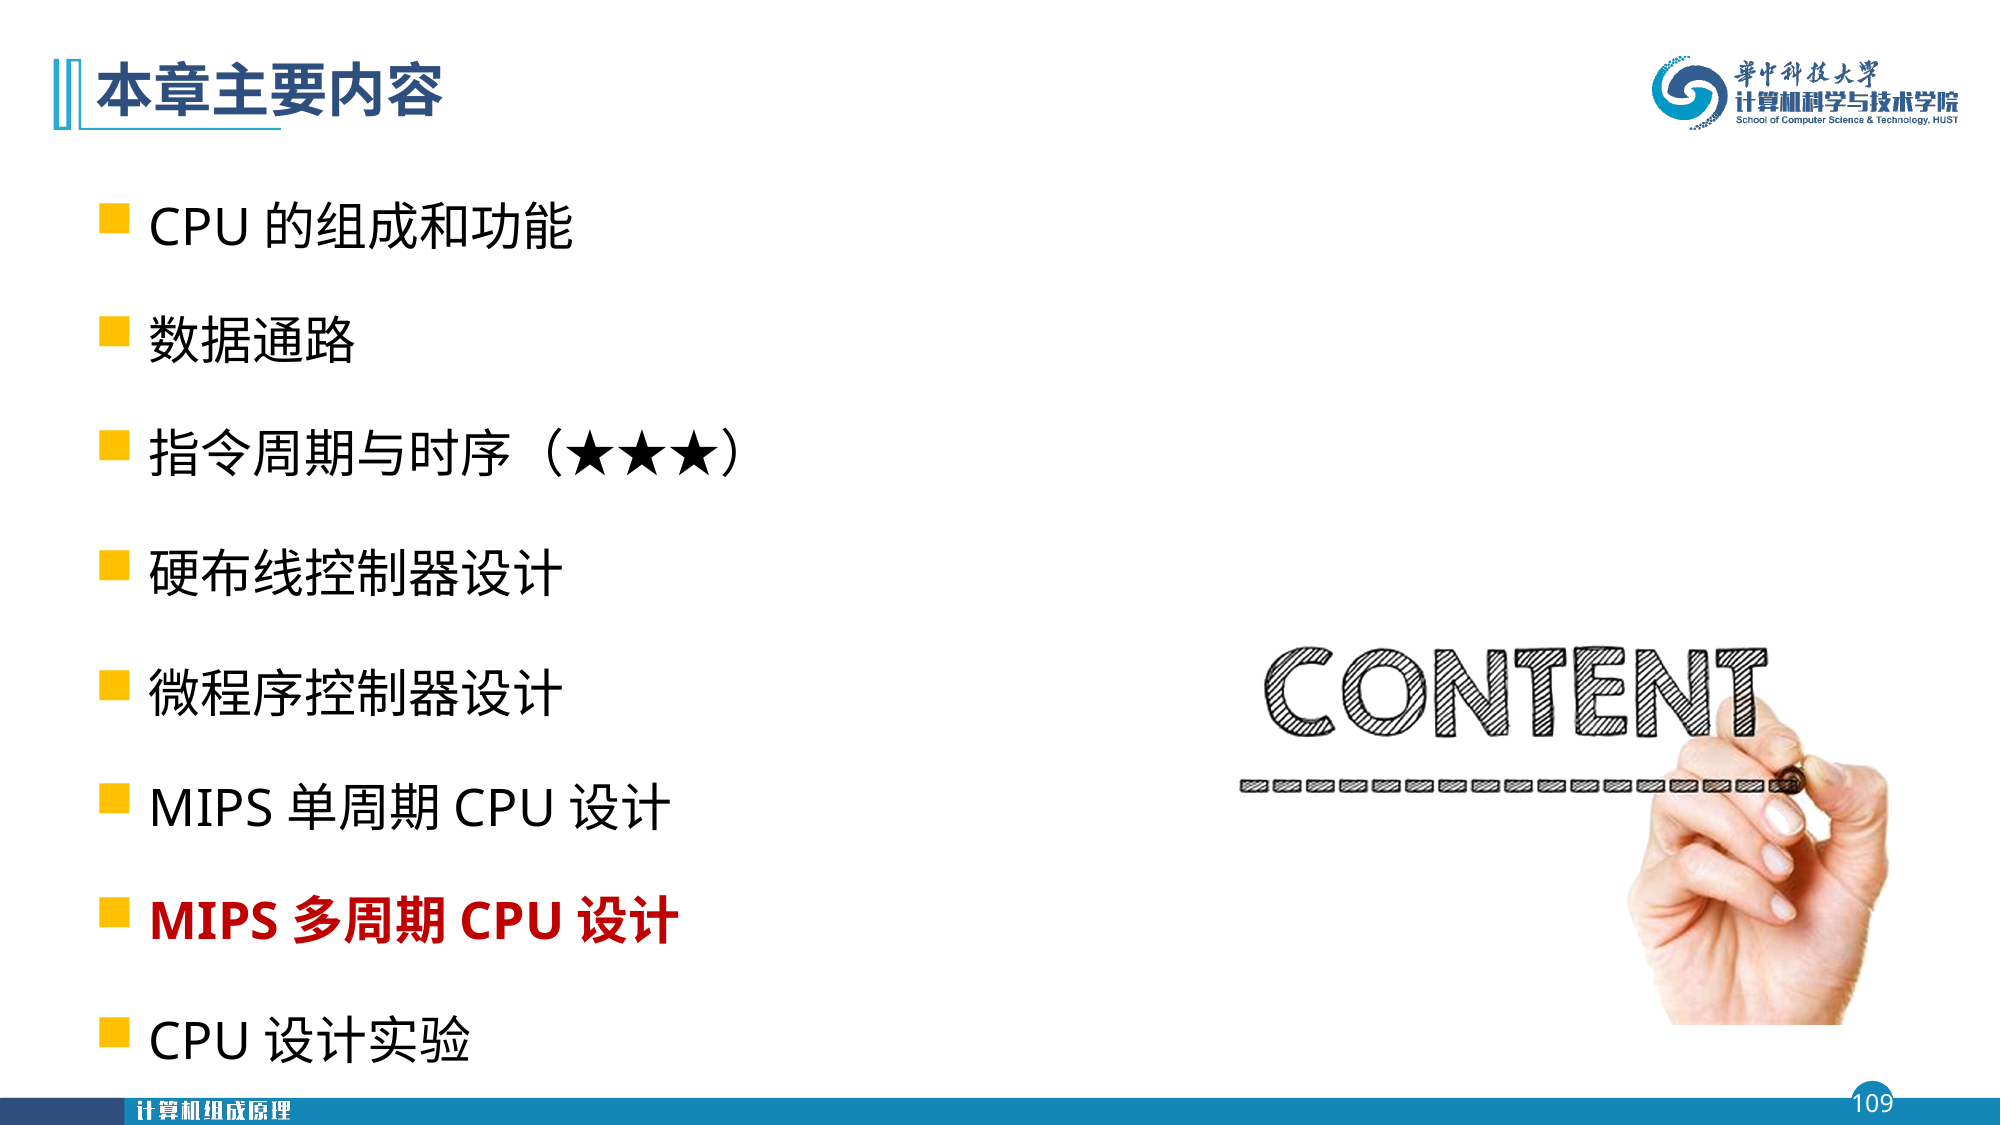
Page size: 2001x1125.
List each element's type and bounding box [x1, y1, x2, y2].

picture [1183, 520, 1939, 1025]
list [80, 154, 1805, 1080]
picture [1805, 56, 1958, 130]
title [80, 42, 1805, 144]
